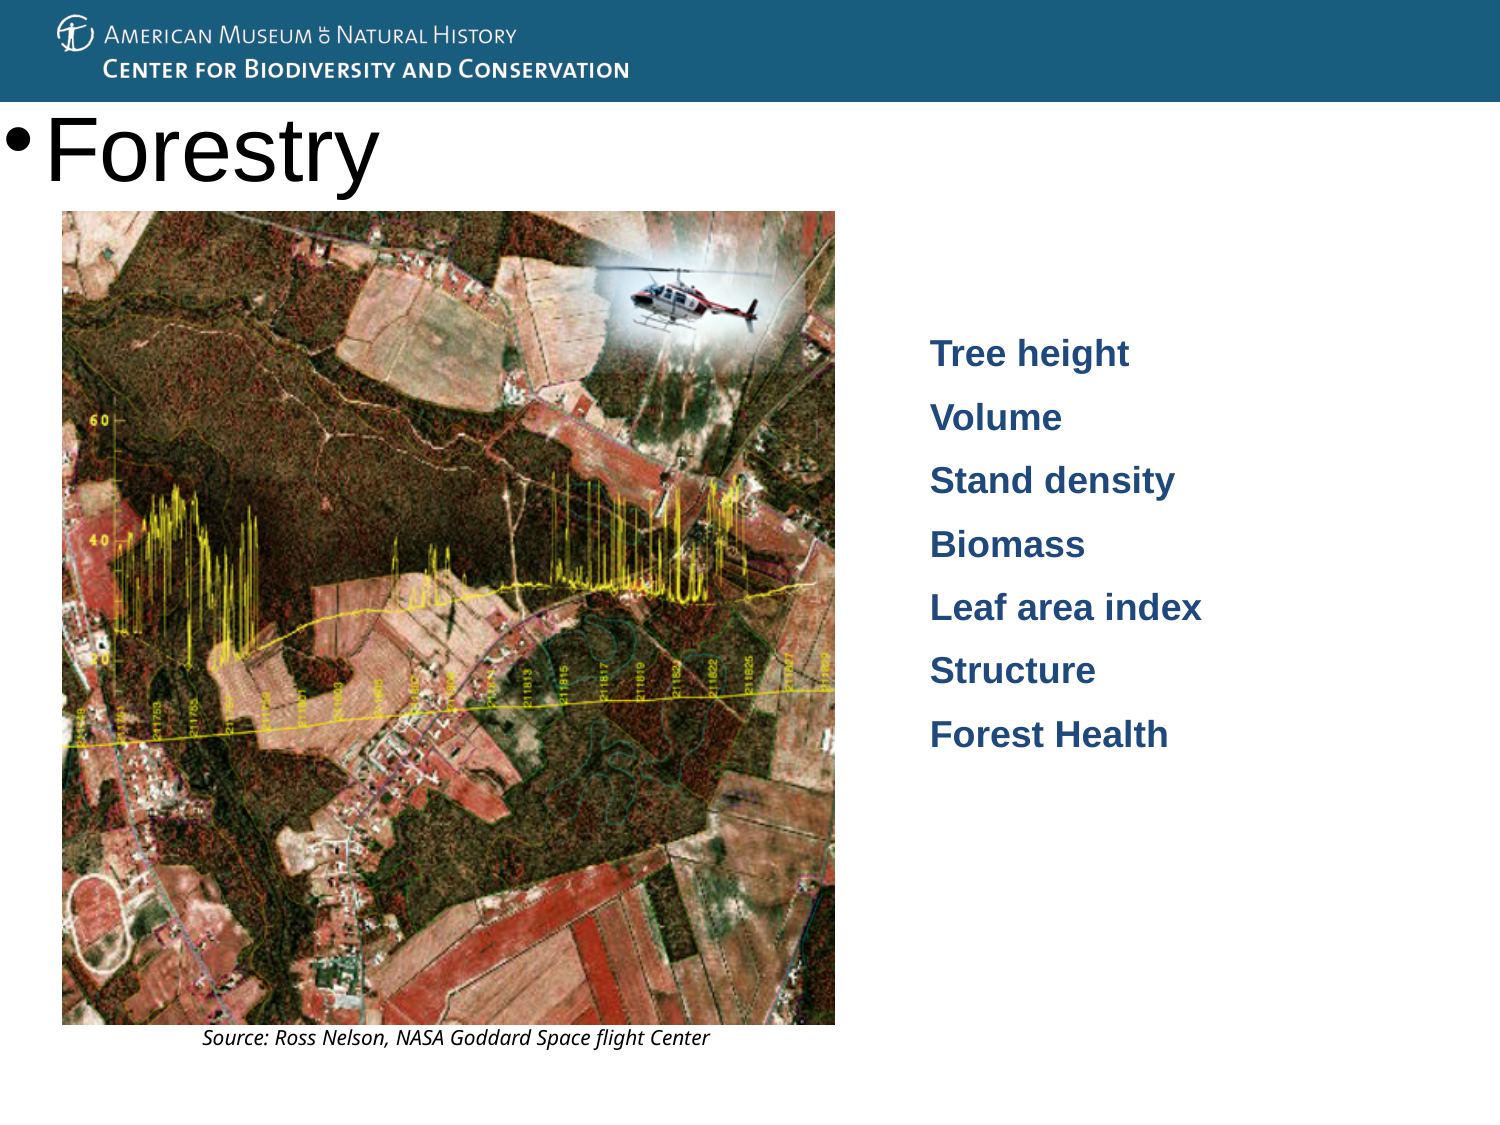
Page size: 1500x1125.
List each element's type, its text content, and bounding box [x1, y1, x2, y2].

text_box Source: Ross Nelson, NASA Goddard Space flight Center [87, 1032, 825, 1050]
text_box Tree height Volume Stand density Biomass Leaf area index Structure Forest Health [915, 314, 1440, 820]
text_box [62, 211, 836, 1025]
picture [0, 0, 1500, 102]
text_box Forestry [0, 82, 1339, 210]
